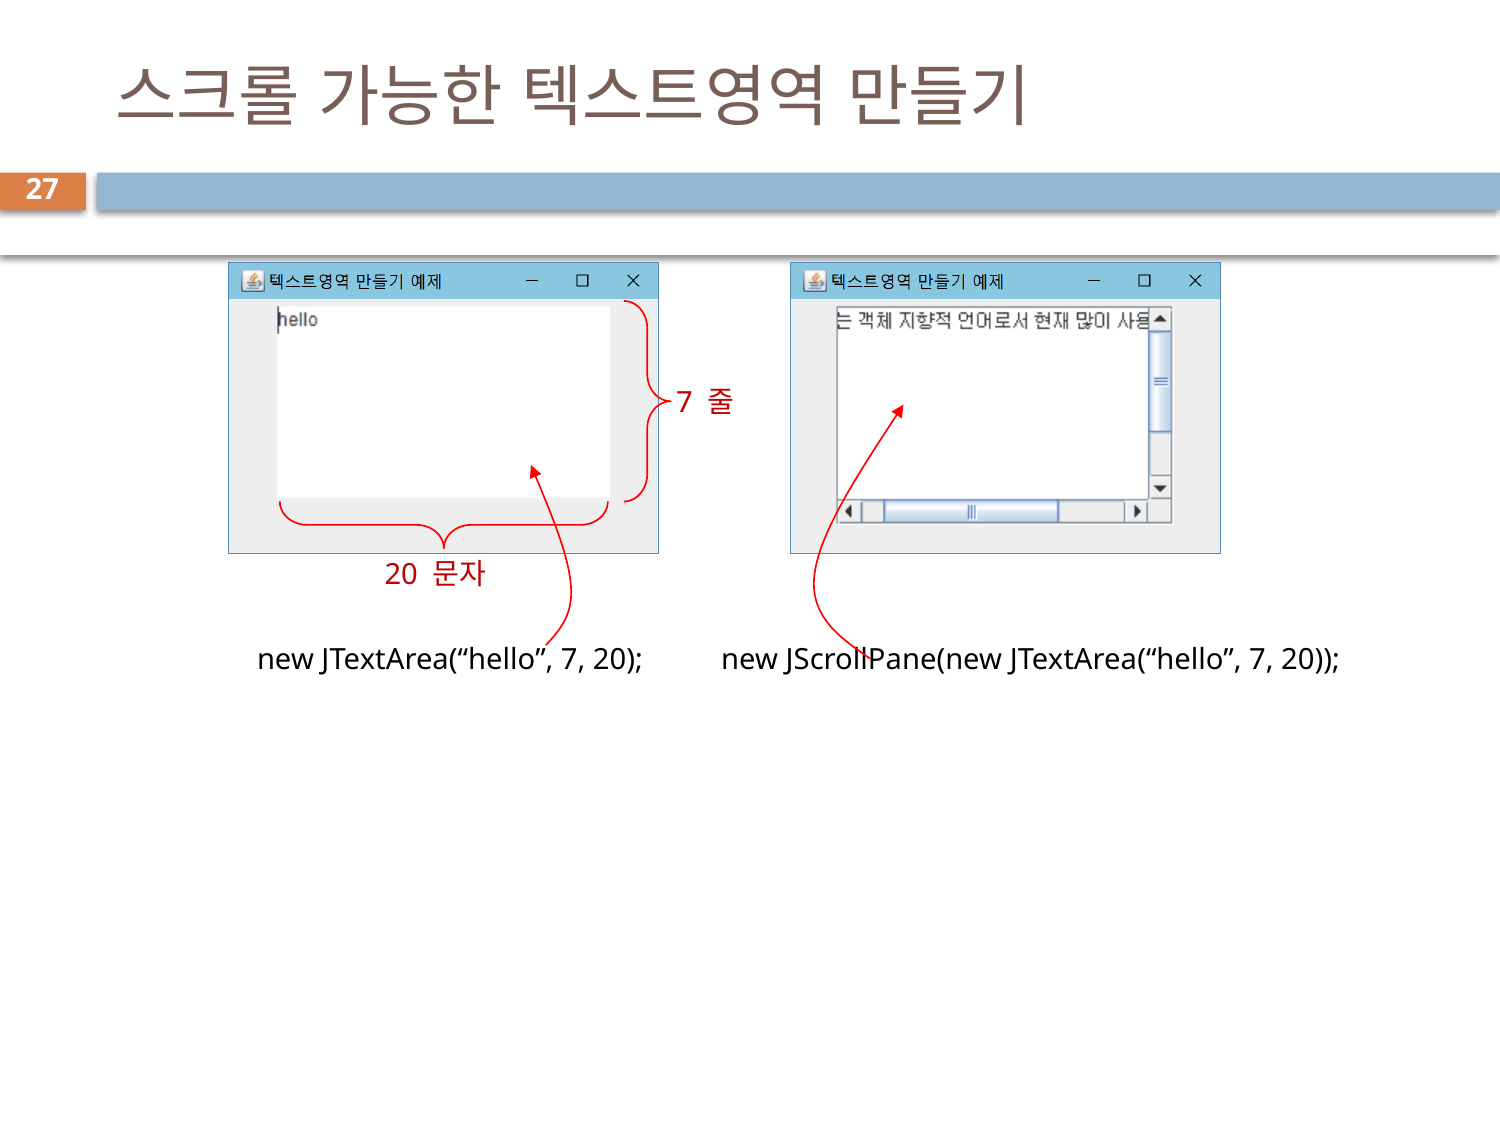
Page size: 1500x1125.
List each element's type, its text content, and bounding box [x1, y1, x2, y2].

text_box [228, 262, 1324, 685]
title 스크롤 가능한 텍스트영역 만들기 [100, 37, 1438, 149]
slide_number 27 [0, 170, 87, 211]
